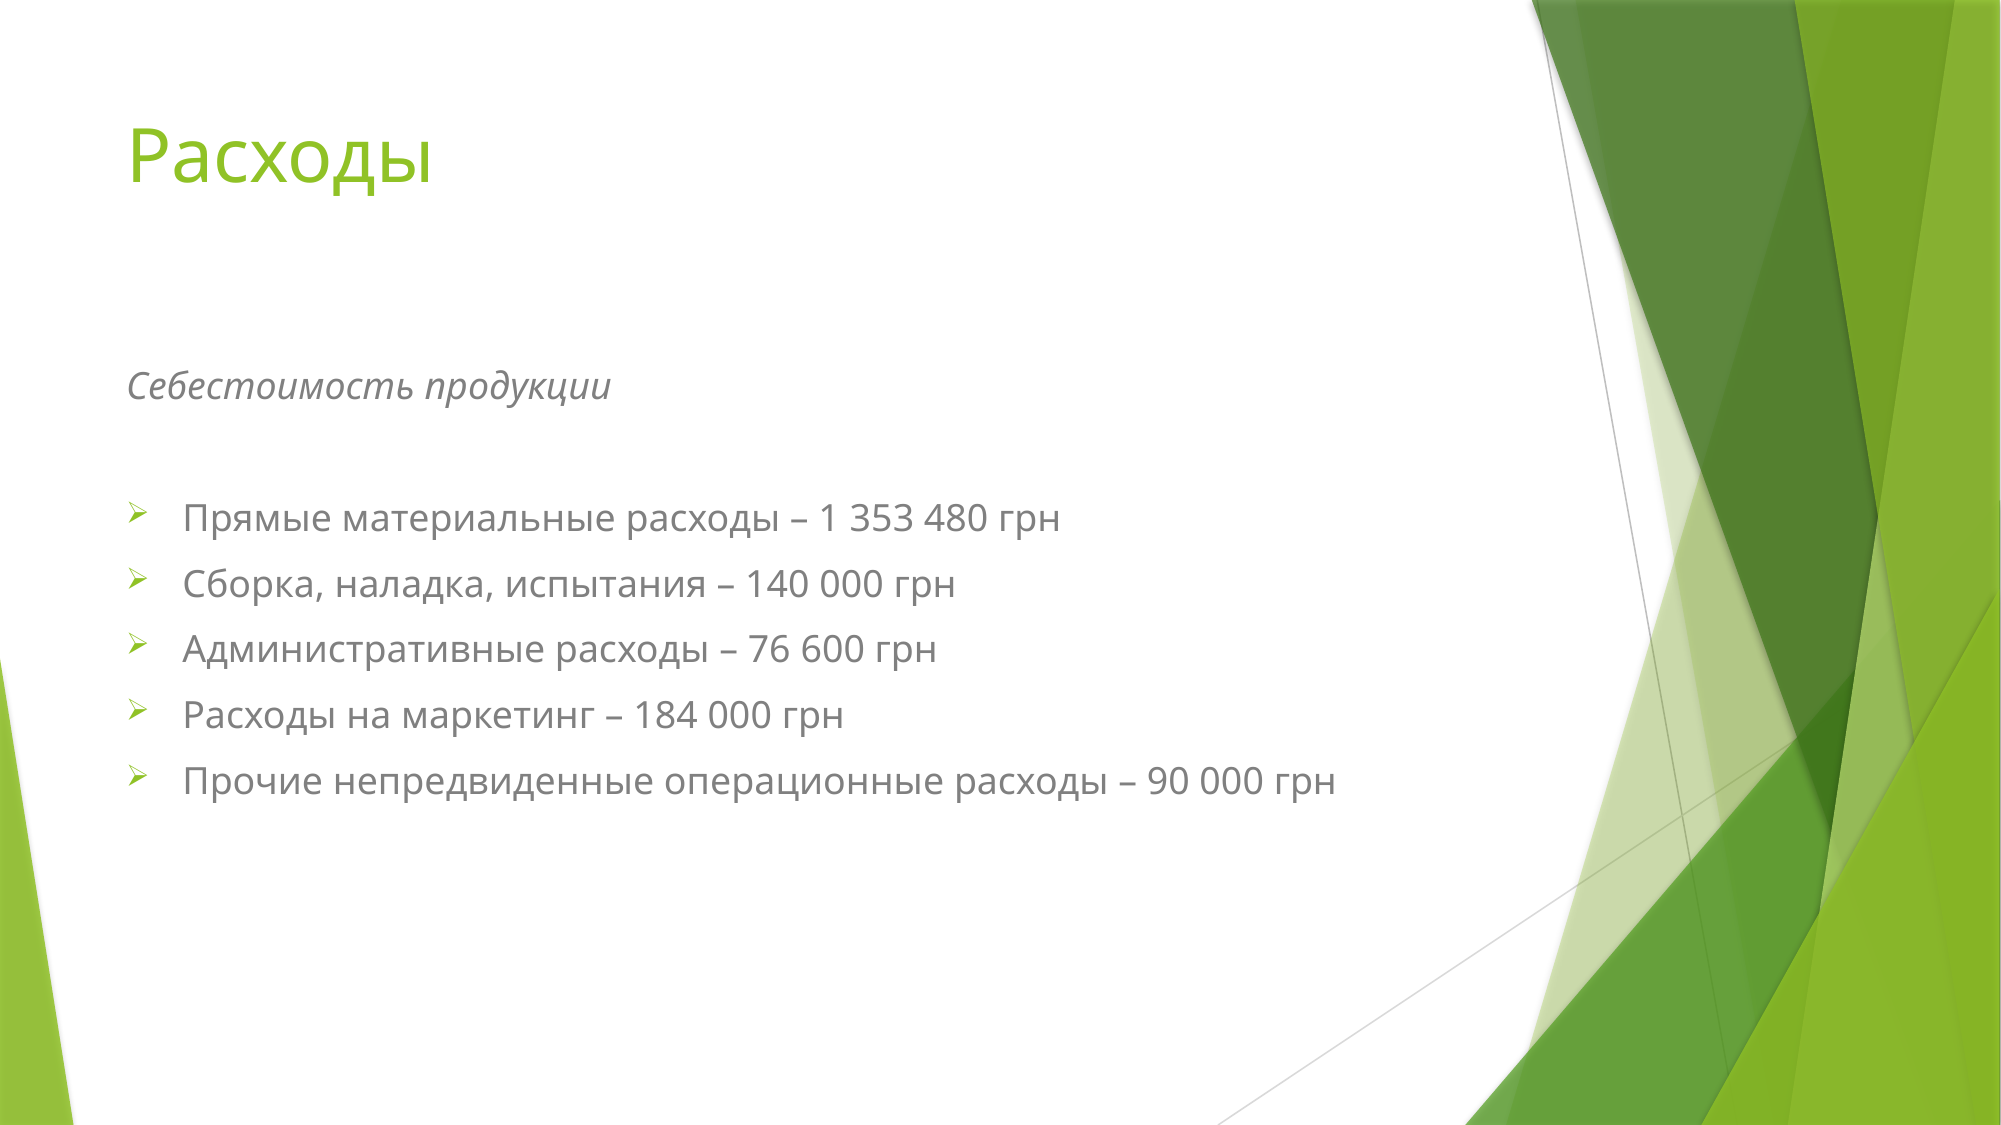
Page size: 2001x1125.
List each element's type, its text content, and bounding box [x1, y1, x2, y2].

title Расходы [111, 99, 1522, 213]
list Себестоимость продукции Прямые материальные расходы – 1 353 480 грн Сборка, наладка, испытания – 140 000 грн Административные расходы – 76 600 грн Расходы на маркетинг – 184 000 грн Прочие непредвиденные операционные расходы – 90 000 грн [111, 354, 1522, 1021]
